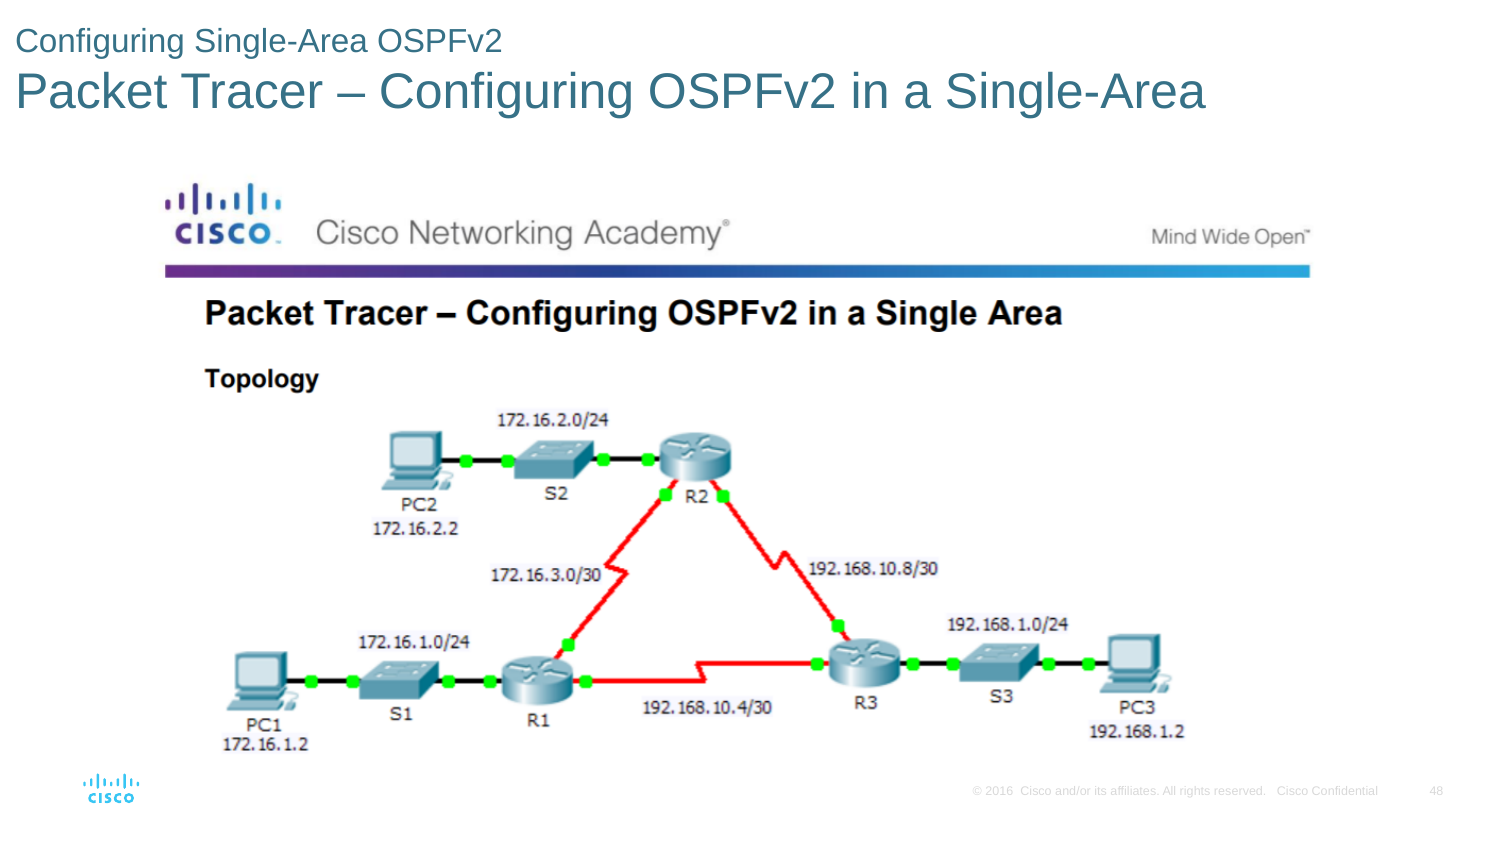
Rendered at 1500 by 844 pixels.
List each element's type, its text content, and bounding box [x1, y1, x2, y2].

title Configuring Single-Area OSPFv2 Packet Tracer – Configuring OSPFv2 in a Single-Area [0, 6, 1500, 131]
picture [130, 164, 1337, 769]
